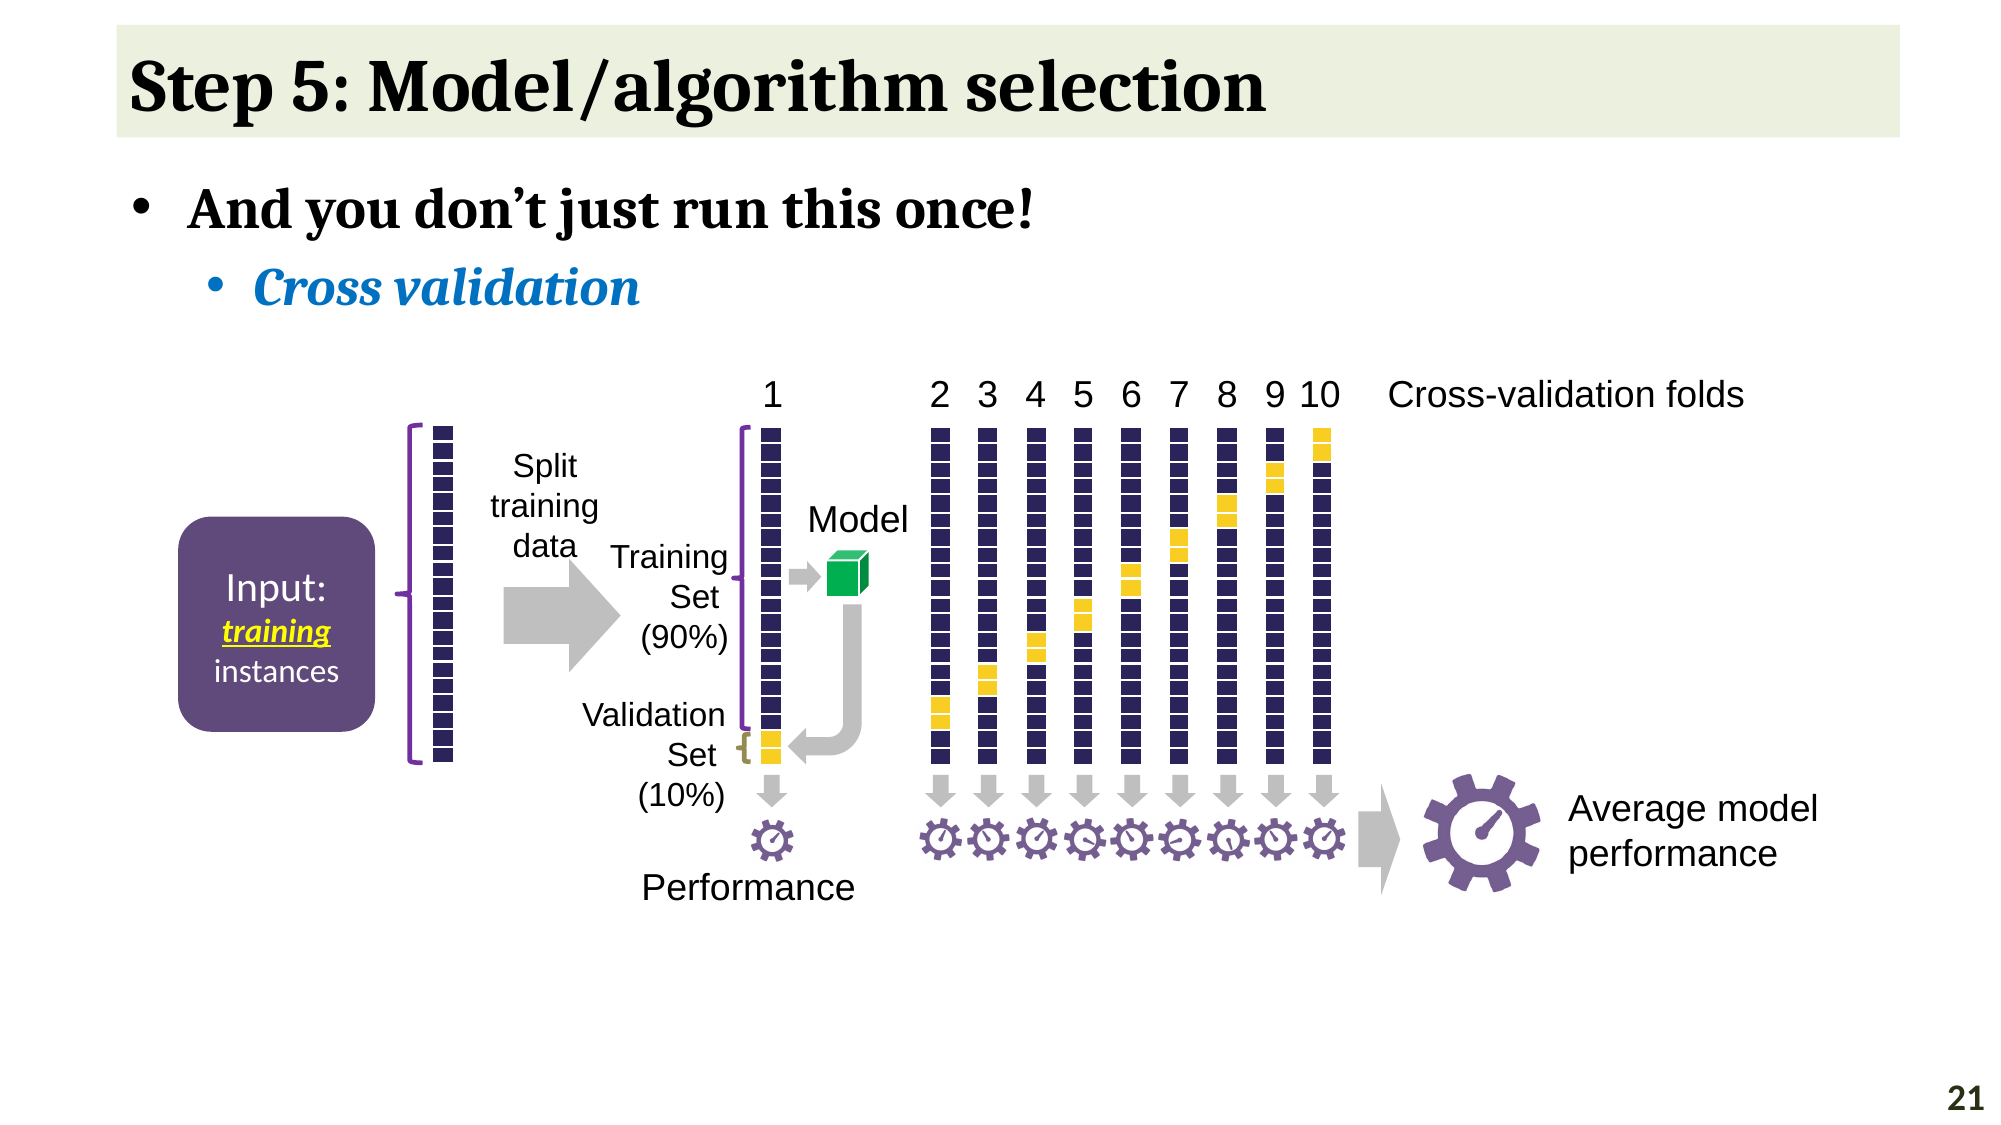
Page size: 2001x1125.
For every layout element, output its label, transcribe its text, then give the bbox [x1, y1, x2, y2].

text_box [918, 774, 1346, 862]
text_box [177, 424, 454, 764]
table_header [864, 368, 1764, 773]
text_box Average model performance [1553, 776, 1843, 881]
text_box Split training data [475, 437, 498, 572]
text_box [788, 487, 926, 598]
table_header PWY A [783, 489, 924, 604]
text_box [503, 426, 783, 823]
picture [1420, 772, 1542, 896]
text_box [624, 774, 873, 917]
list And you don’t just run this once! Cross validation [116, 162, 1901, 1026]
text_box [746, 362, 1763, 424]
slide_number 21 [1899, 1065, 2000, 1125]
title Step 5: Model/algorithm selection [116, 24, 1901, 138]
text_box [788, 607, 864, 767]
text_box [930, 432, 1333, 765]
text_box [1356, 781, 1403, 898]
